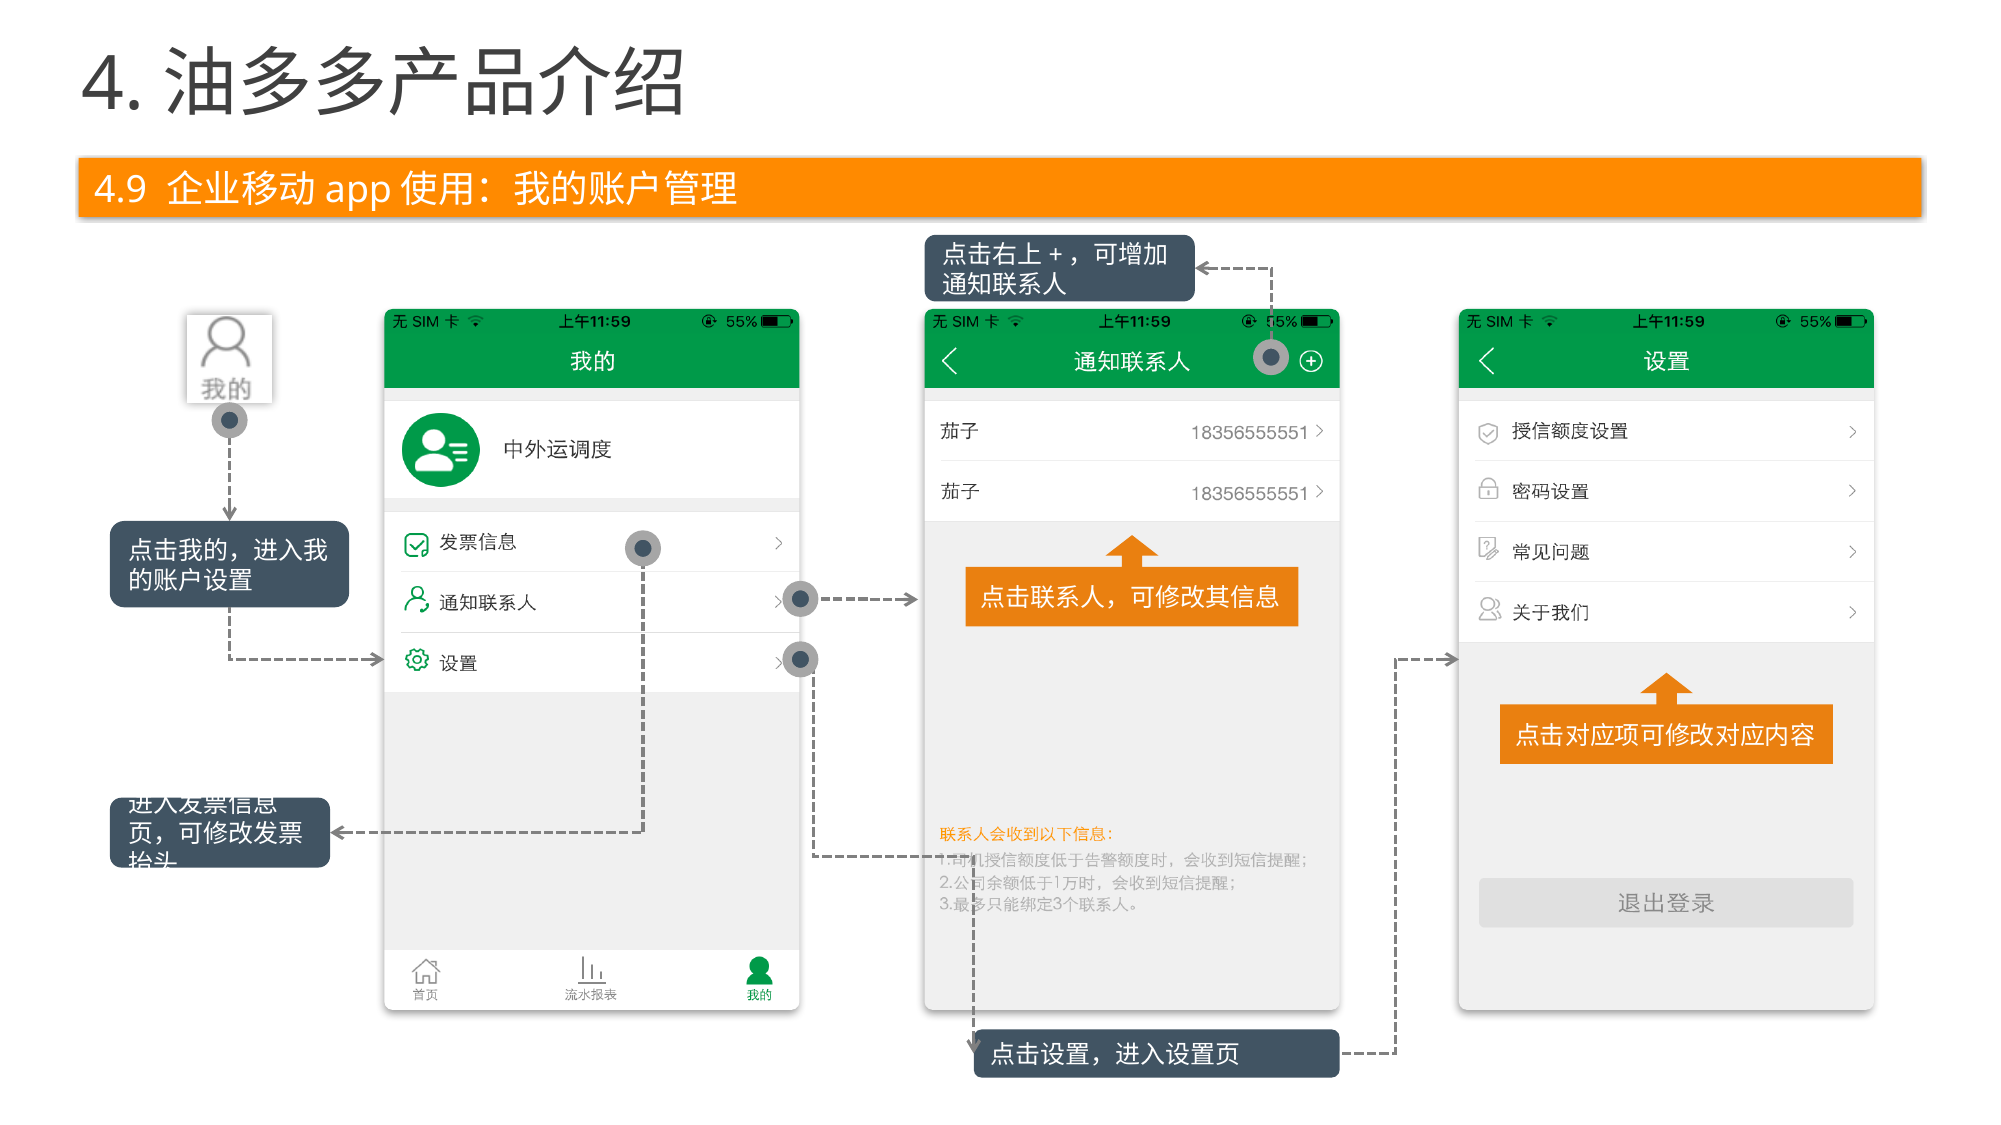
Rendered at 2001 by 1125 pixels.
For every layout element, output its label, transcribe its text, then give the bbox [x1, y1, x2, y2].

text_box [787, 646, 1459, 1078]
text_box [78, 157, 1922, 218]
text_box [383, 307, 801, 1011]
picture [187, 315, 272, 403]
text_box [109, 406, 385, 535]
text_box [109, 535, 657, 868]
text_box [923, 307, 1341, 646]
text_box 4.9 企业移动app使用：我的账户管理 [94, 164, 1849, 210]
text_box 4.油多多产品介绍 [81, 51, 1922, 124]
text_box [787, 585, 919, 613]
text_box 点击联系人，可修改其信息 [964, 533, 1300, 628]
text_box 点击对应项可修改对应内容 [1499, 671, 1834, 765]
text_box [924, 234, 1285, 371]
text_box [1457, 307, 1876, 1011]
